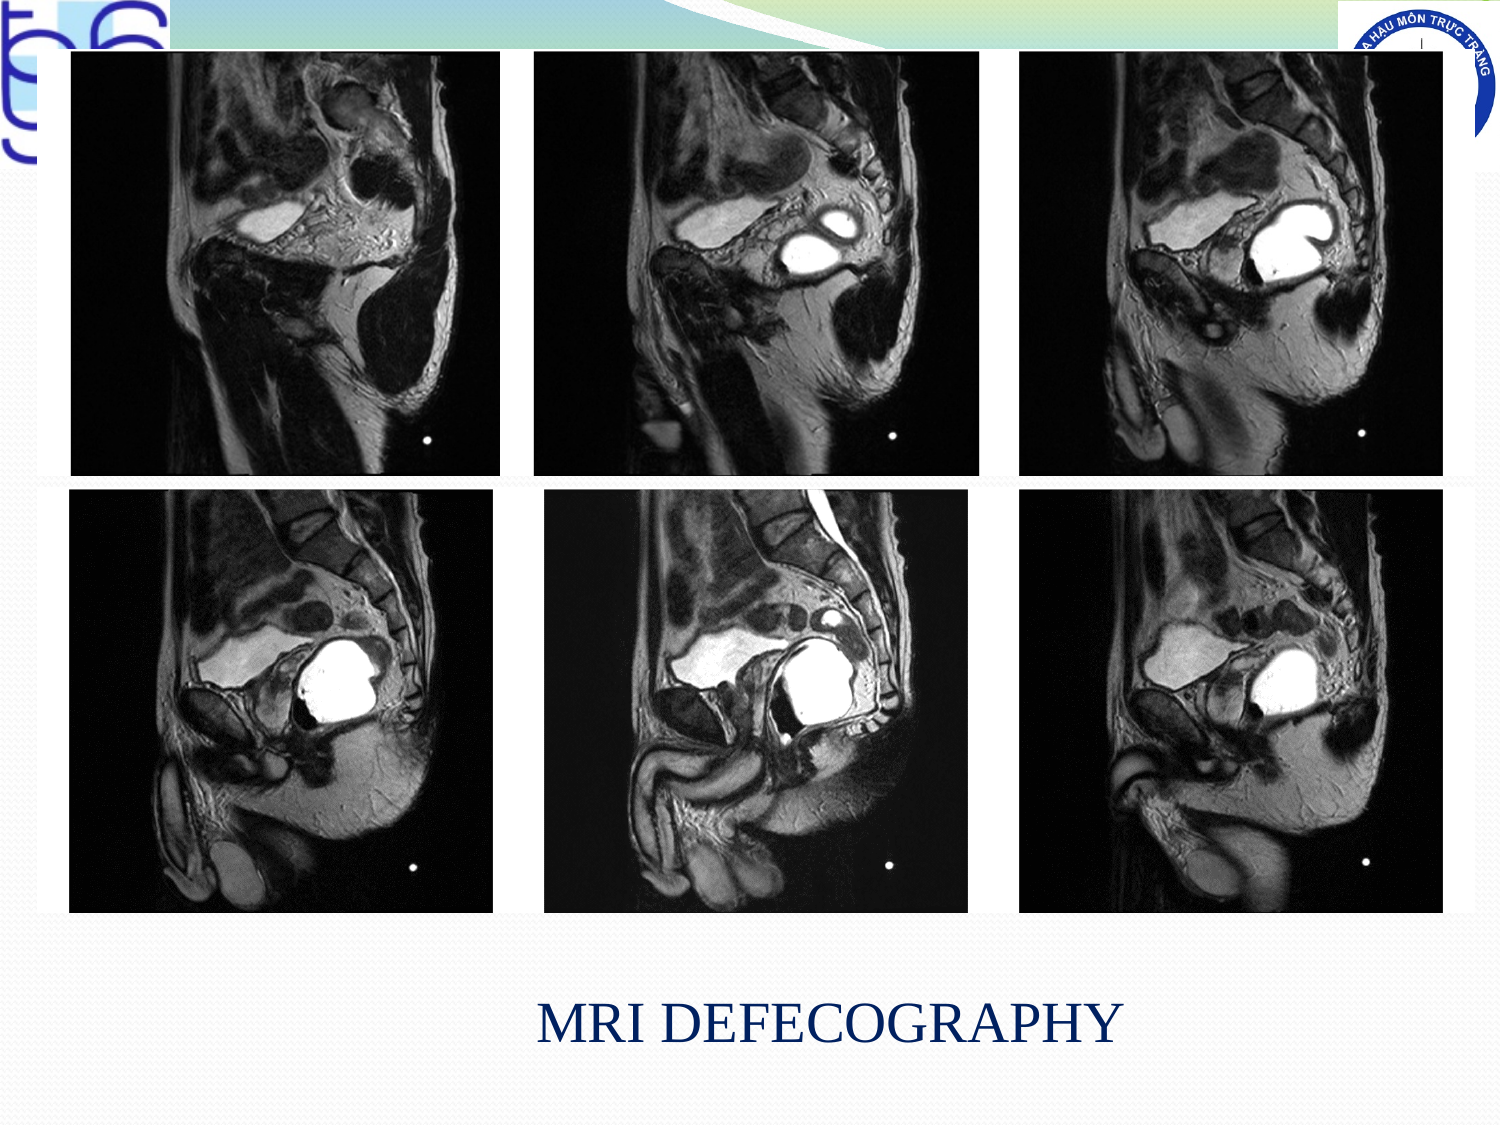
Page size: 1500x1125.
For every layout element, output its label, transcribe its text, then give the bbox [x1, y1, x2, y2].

text_box MRI DEFECOGRAPHY [237, 926, 1425, 1125]
picture [0, 0, 1500, 476]
picture [37, 487, 1476, 914]
